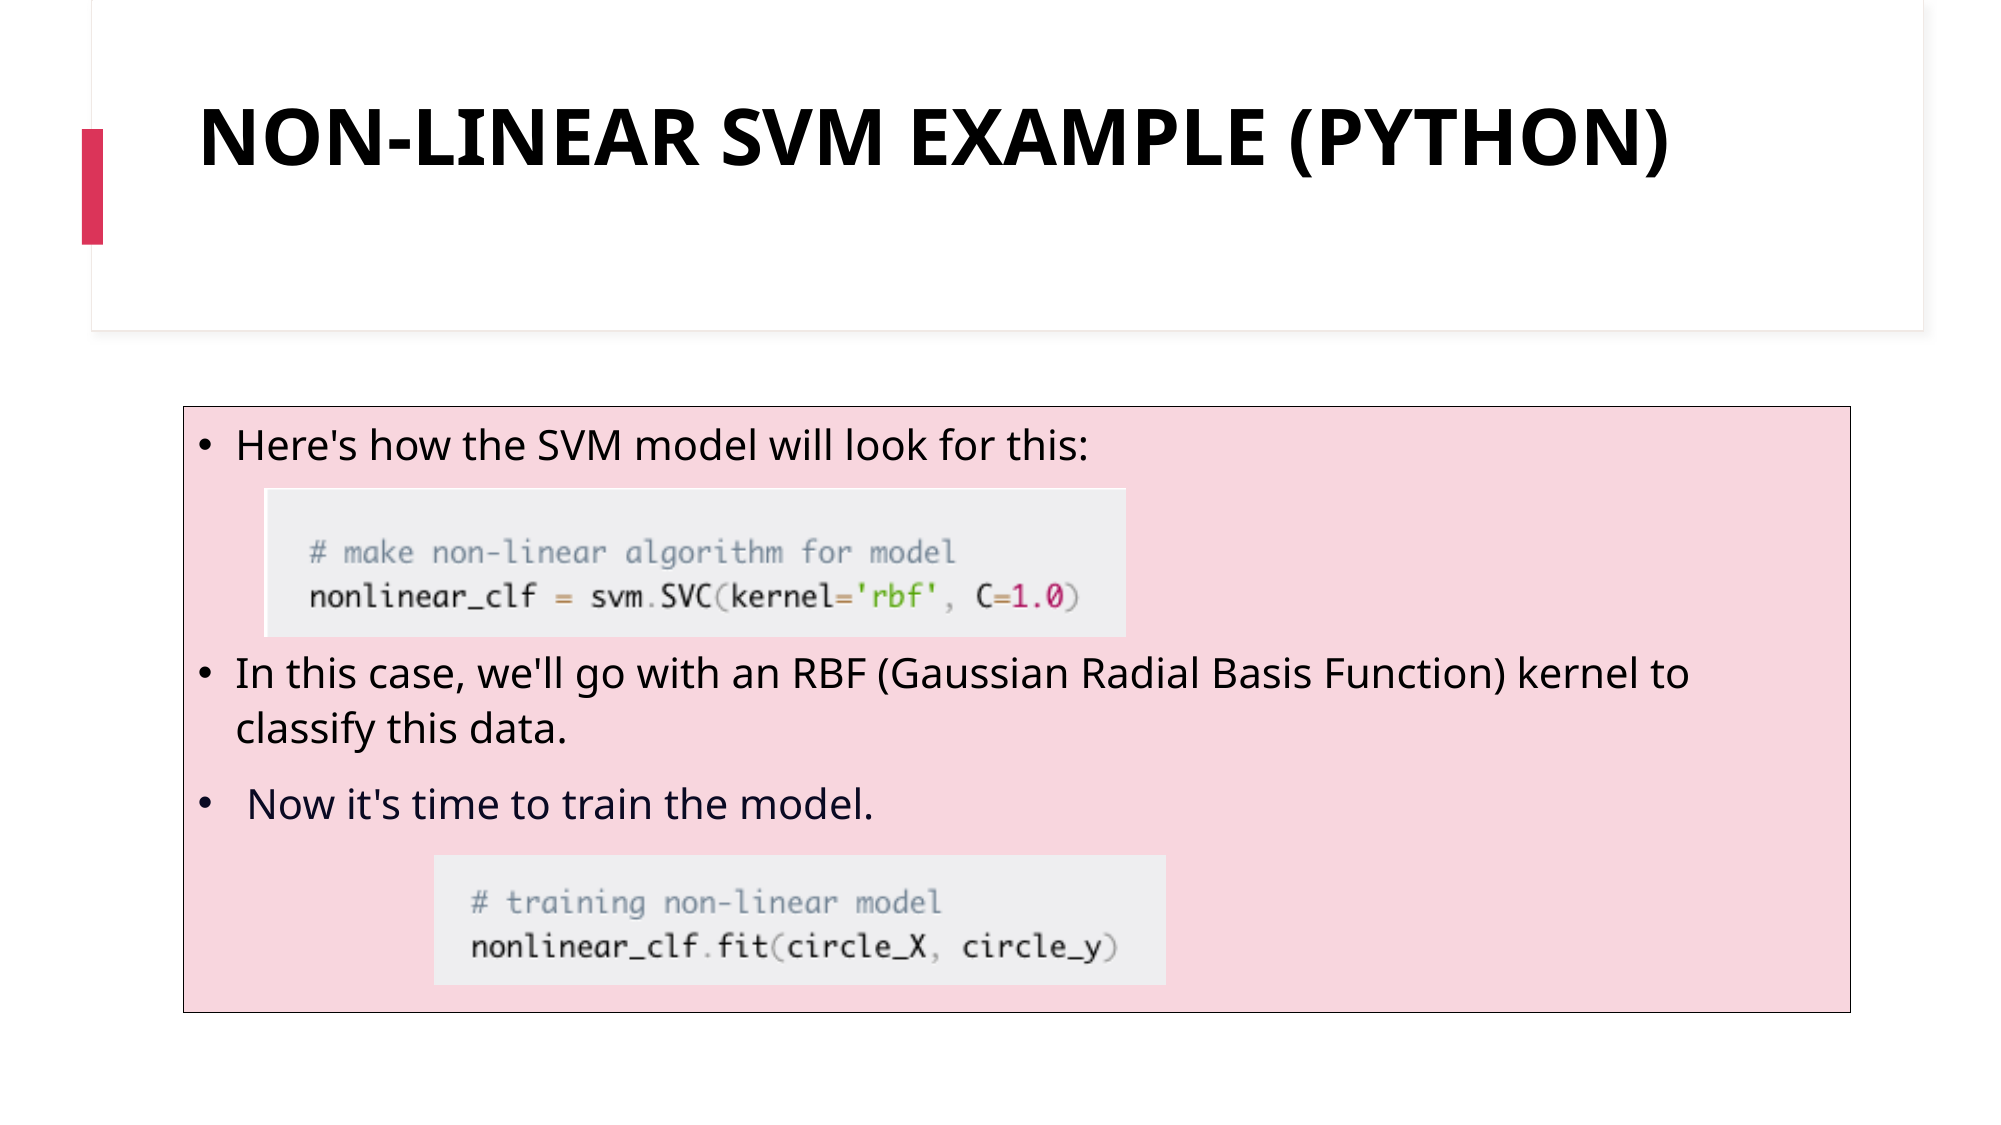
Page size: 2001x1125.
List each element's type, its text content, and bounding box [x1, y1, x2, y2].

list Here's how the SVM model will look for this: In this case, we'll go with an RBF (Gaussian Radial Basis Function) kernel to classify this data. Now it's time to train the model. [183, 406, 1851, 1013]
title NON-LINEAR SVM EXAMPLE (PYTHON) [183, 90, 1851, 284]
picture [434, 855, 1167, 985]
picture [264, 488, 1126, 637]
